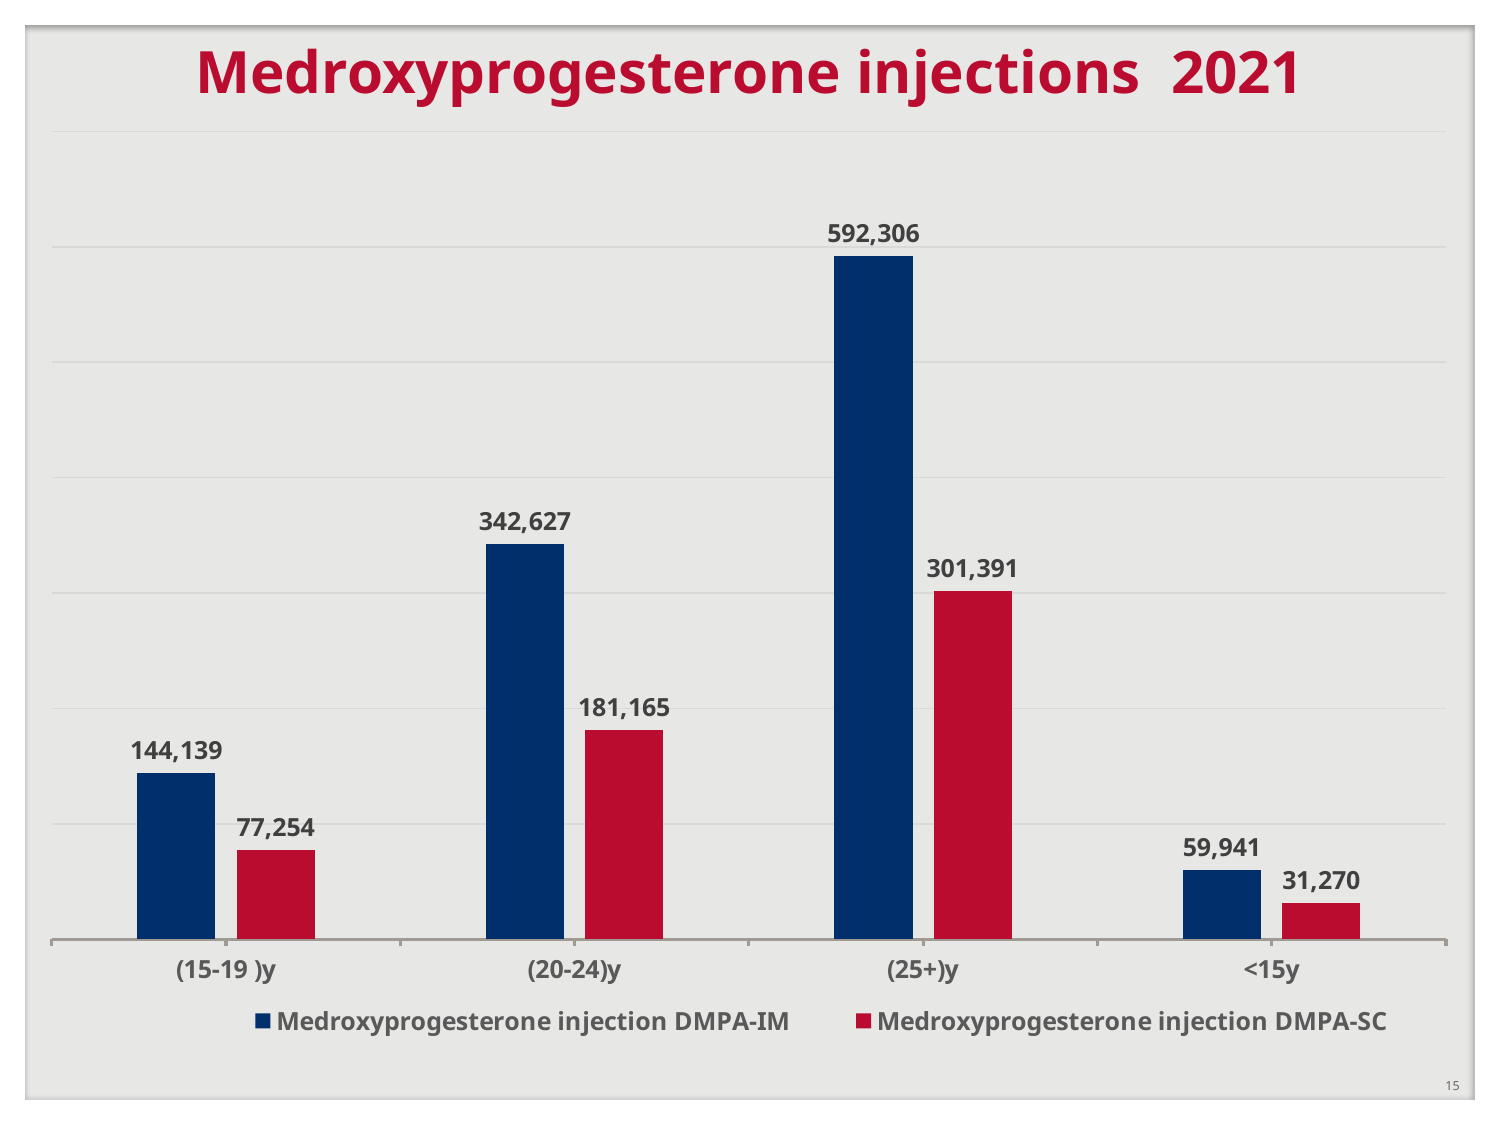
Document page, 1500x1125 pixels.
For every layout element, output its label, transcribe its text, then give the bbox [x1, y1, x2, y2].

title Medroxyprogesterone injections 2021 [22, 26, 1478, 113]
chart [22, 112, 1476, 1063]
slide_number 15 [1125, 1071, 1475, 1102]
